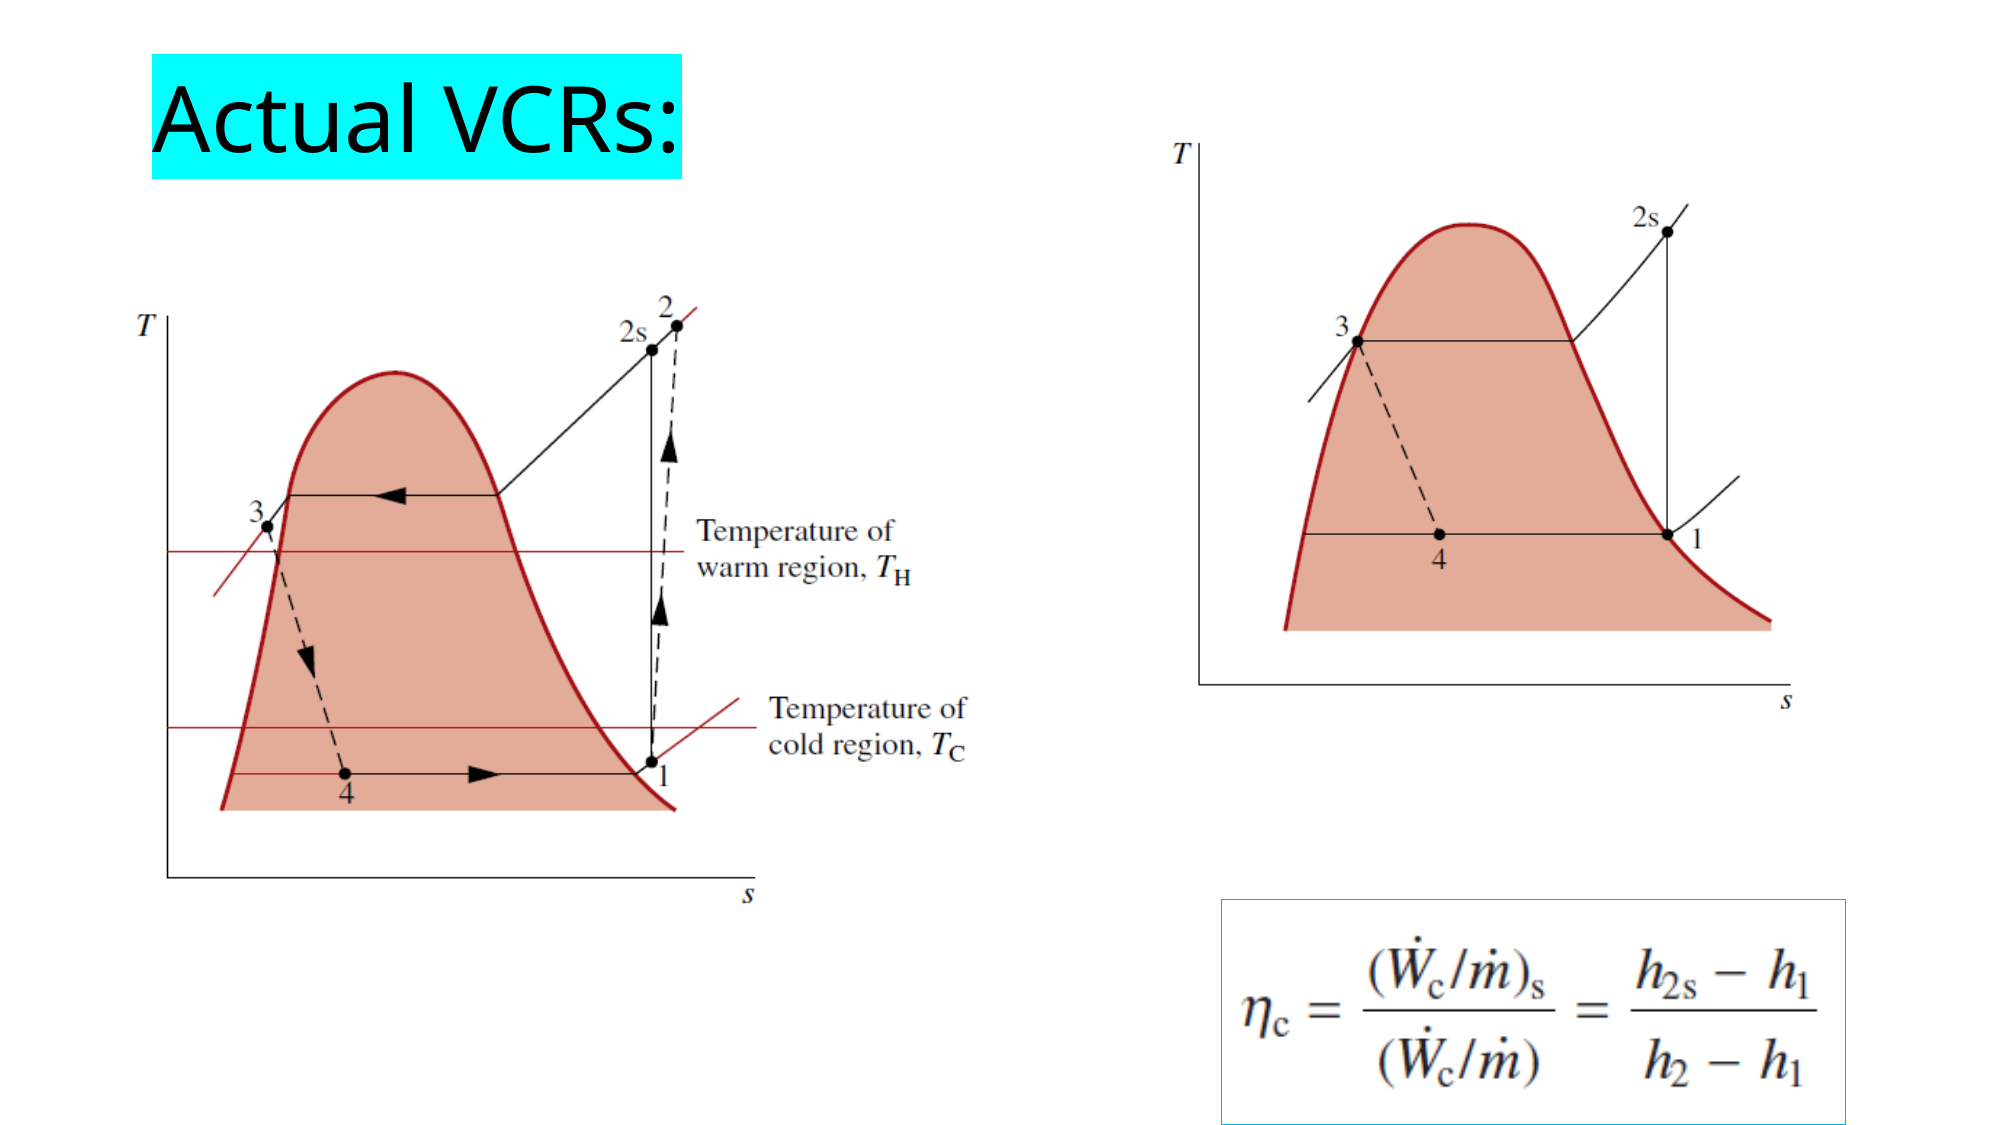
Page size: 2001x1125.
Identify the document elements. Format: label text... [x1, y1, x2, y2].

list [106, 264, 981, 921]
picture [1153, 124, 1823, 722]
title Actual VCRs: [137, 51, 779, 194]
picture [1223, 901, 1844, 1123]
